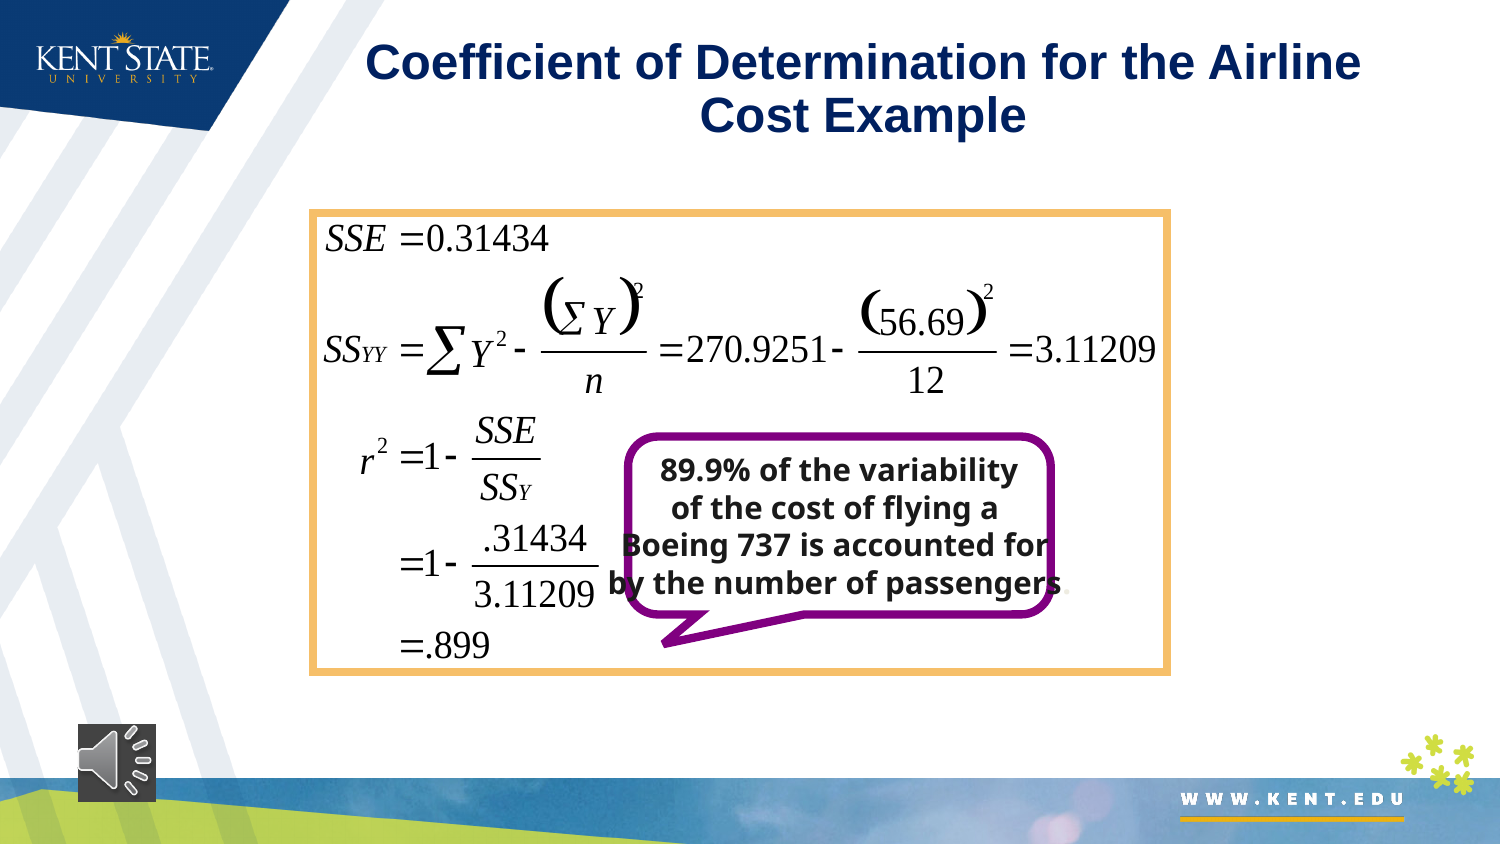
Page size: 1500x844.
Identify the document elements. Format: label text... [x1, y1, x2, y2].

title Coefficient of Determination for the Airline Cost Example [298, 28, 1429, 152]
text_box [316, 217, 1164, 668]
picture [0, 0, 1500, 844]
